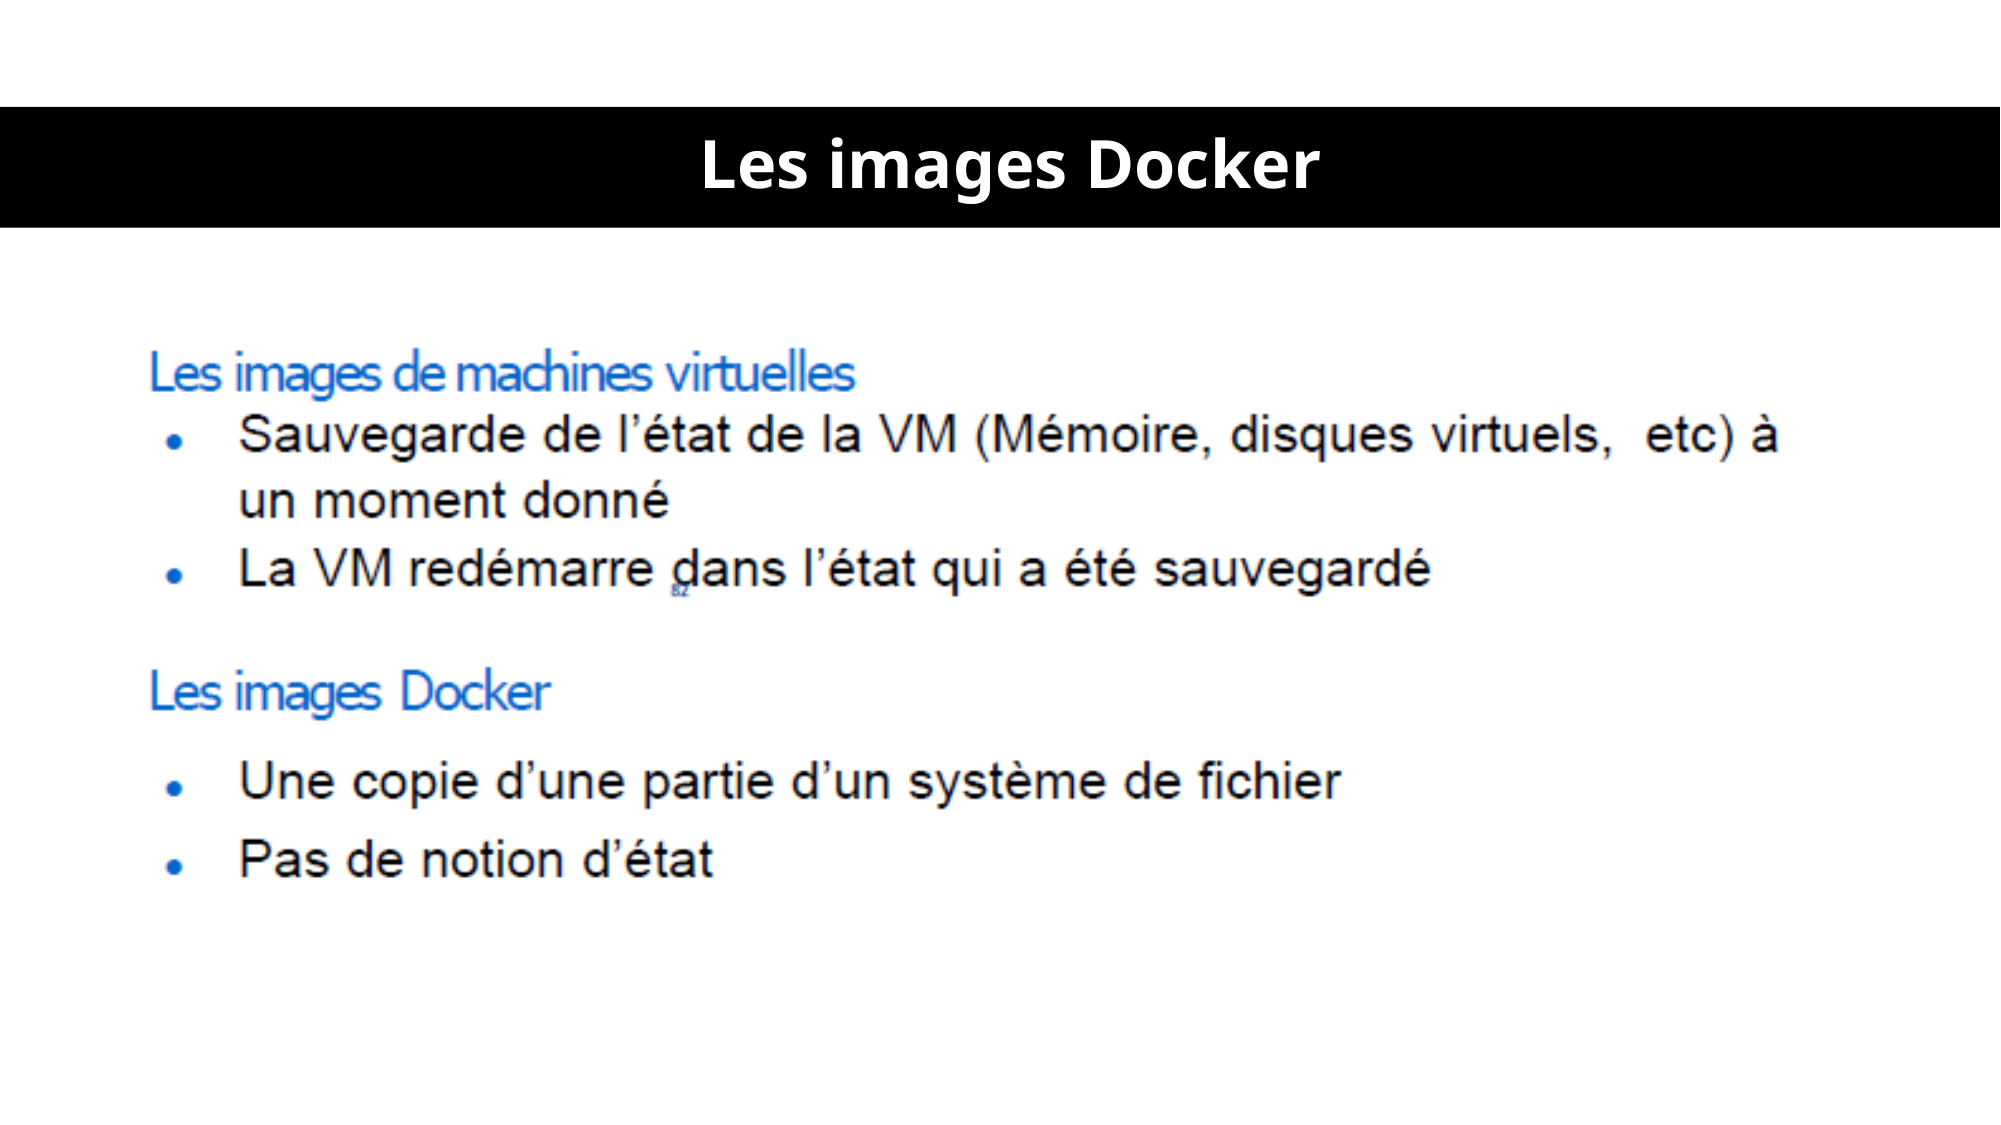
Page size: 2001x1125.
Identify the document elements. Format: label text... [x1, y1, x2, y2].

picture [105, 306, 1895, 964]
title Les images Docker [91, 105, 1931, 228]
text_box [0, 106, 2000, 229]
